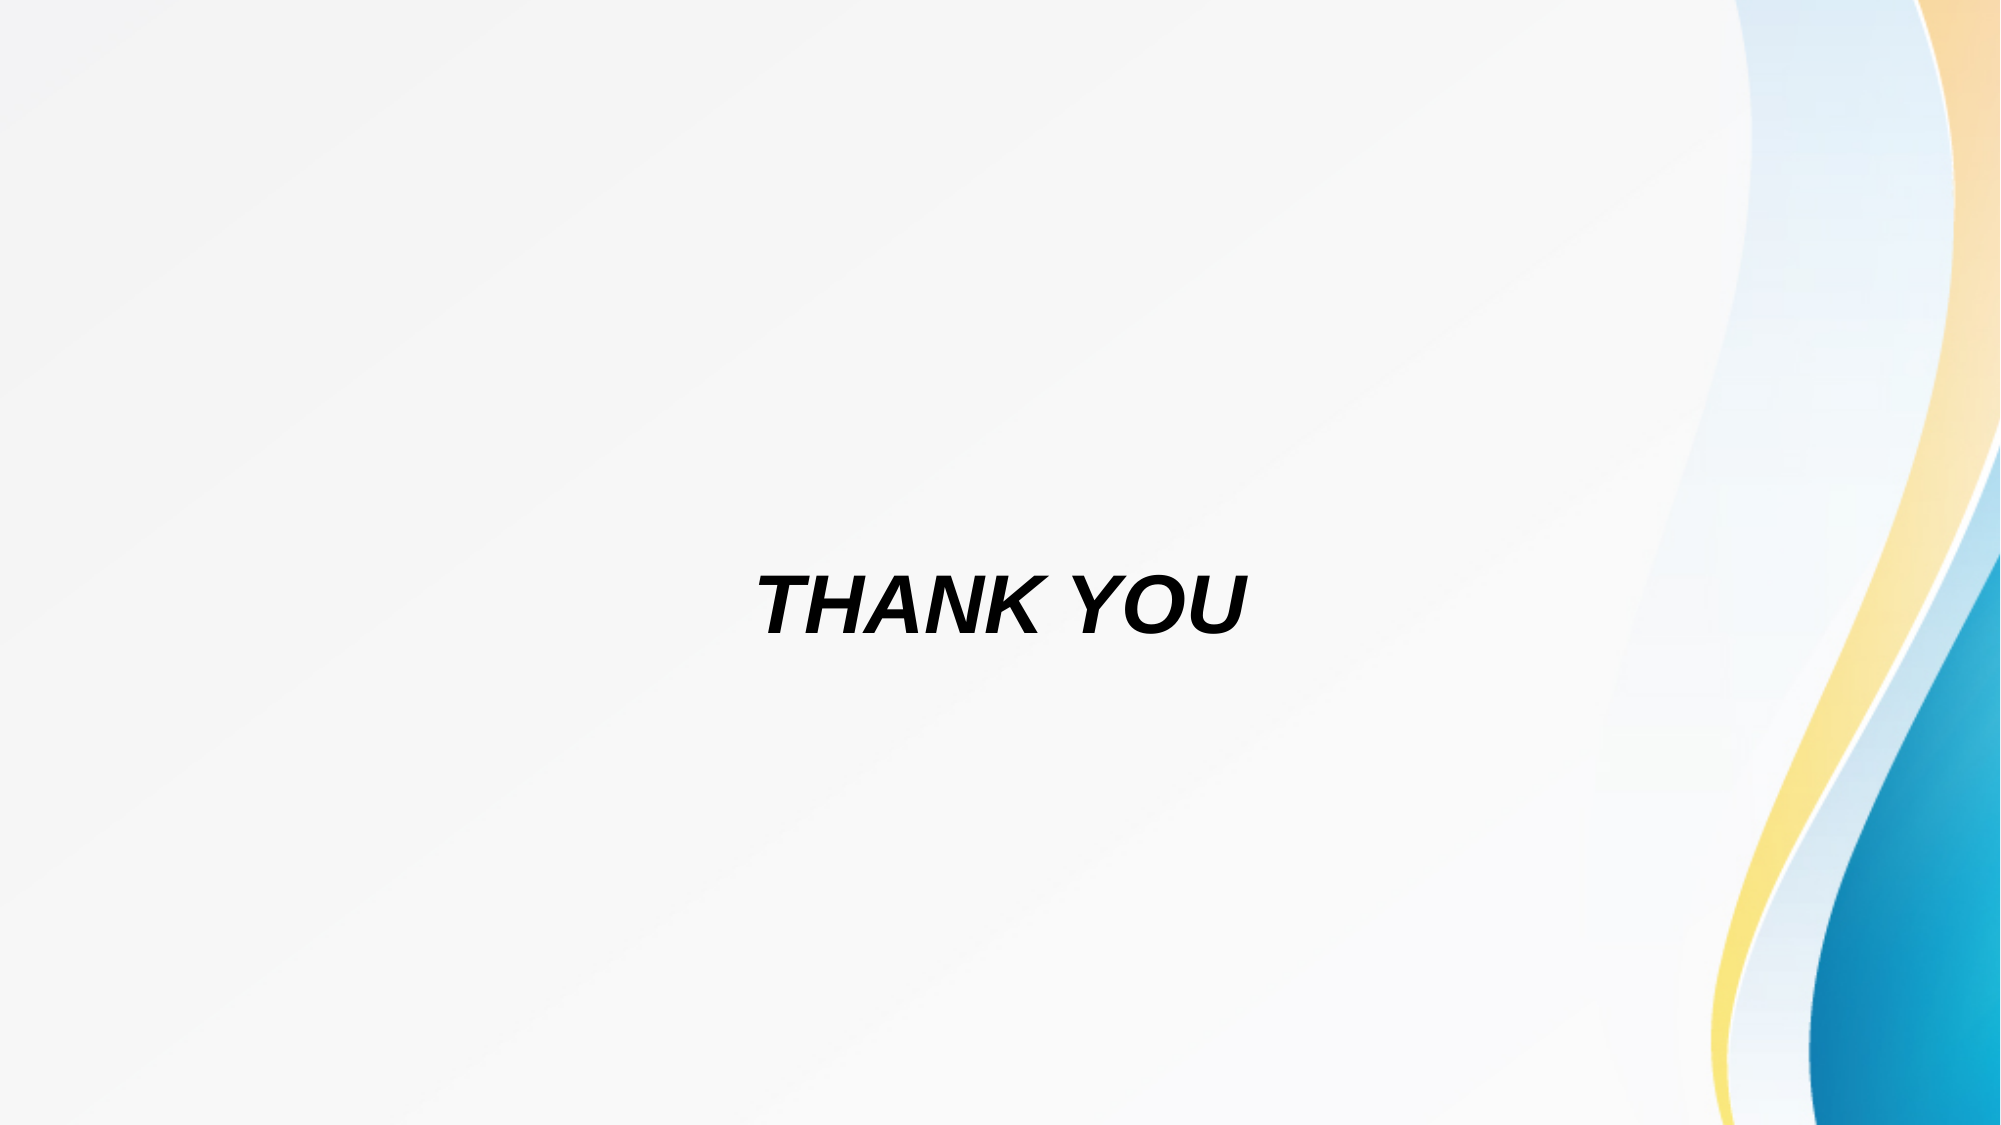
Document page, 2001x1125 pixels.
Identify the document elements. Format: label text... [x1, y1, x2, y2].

slide_number [1433, 1024, 1900, 1103]
list THANK YOU [99, 192, 1901, 1006]
picture [0, 0, 2001, 1125]
